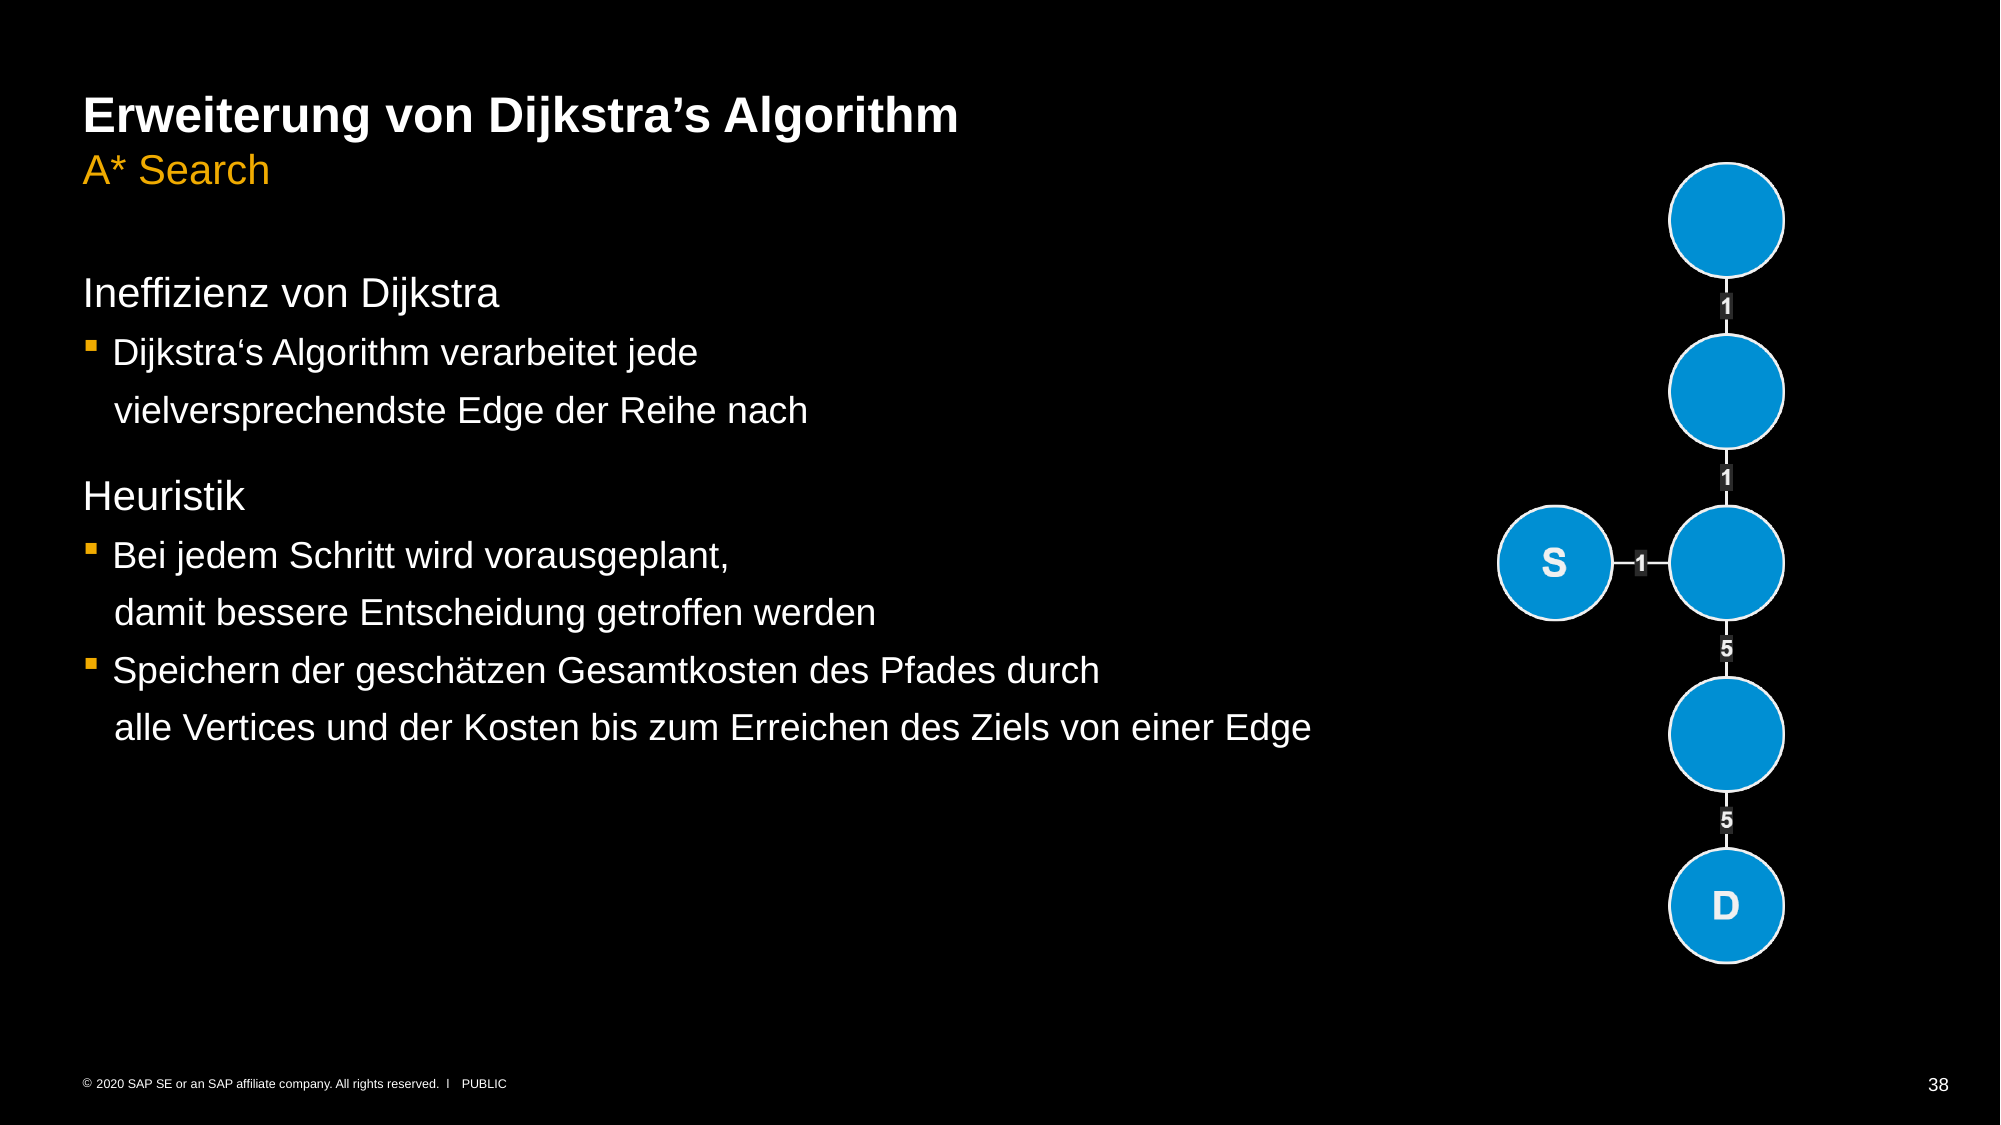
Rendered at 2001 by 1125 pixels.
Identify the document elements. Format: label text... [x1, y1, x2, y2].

title Erweiterung von Dijkstra’s Algorithm A* Search [82, 82, 1918, 194]
list Ineffizienz von Dijkstra Dijkstra‘s Algorithm verarbeitet jede vielversprechendste Edge der Reihe nach Heuristik Bei jedem Schritt wird vorausgeplant, damit bessere Entscheidung getroffen werden Speichern der geschätzen Gesamtkosten des Pfades durch alle Vertices und der Kosten bis zum Erreichen des Ziels von einer Edge [82, 265, 1918, 1040]
picture [1460, 125, 1821, 1000]
